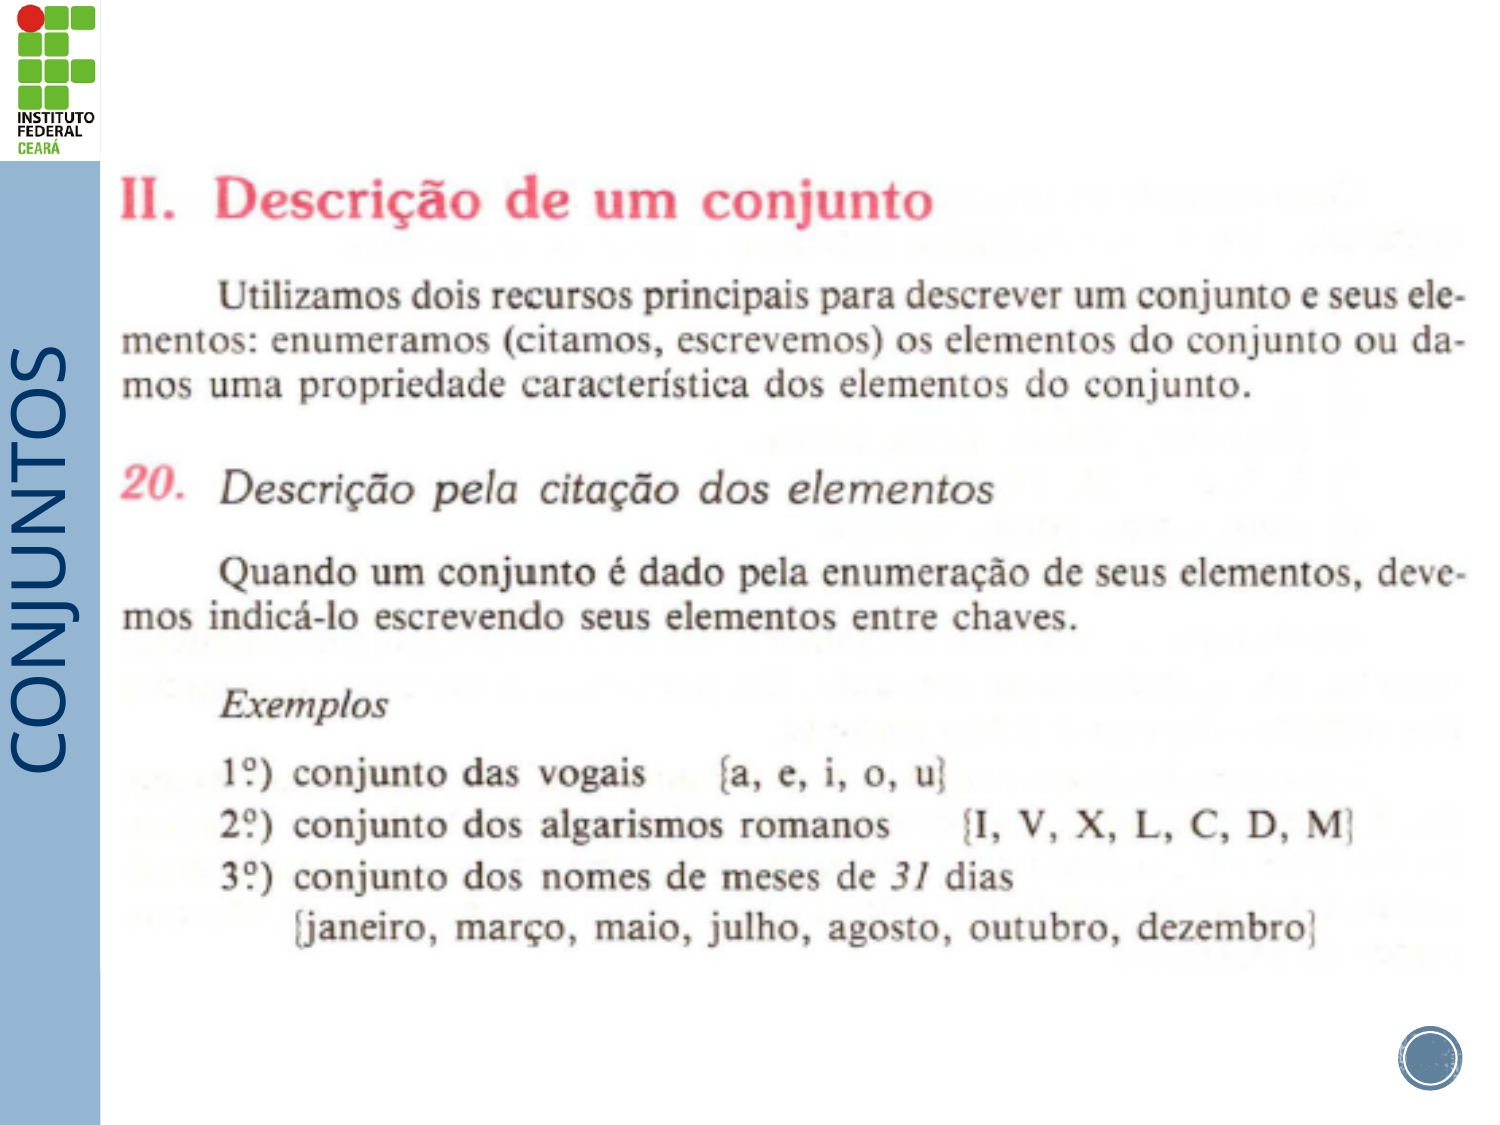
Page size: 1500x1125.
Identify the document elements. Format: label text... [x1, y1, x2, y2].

text_box CONJUNTOS [0, 161, 101, 1125]
picture [103, 155, 1488, 967]
picture [0, 0, 101, 161]
